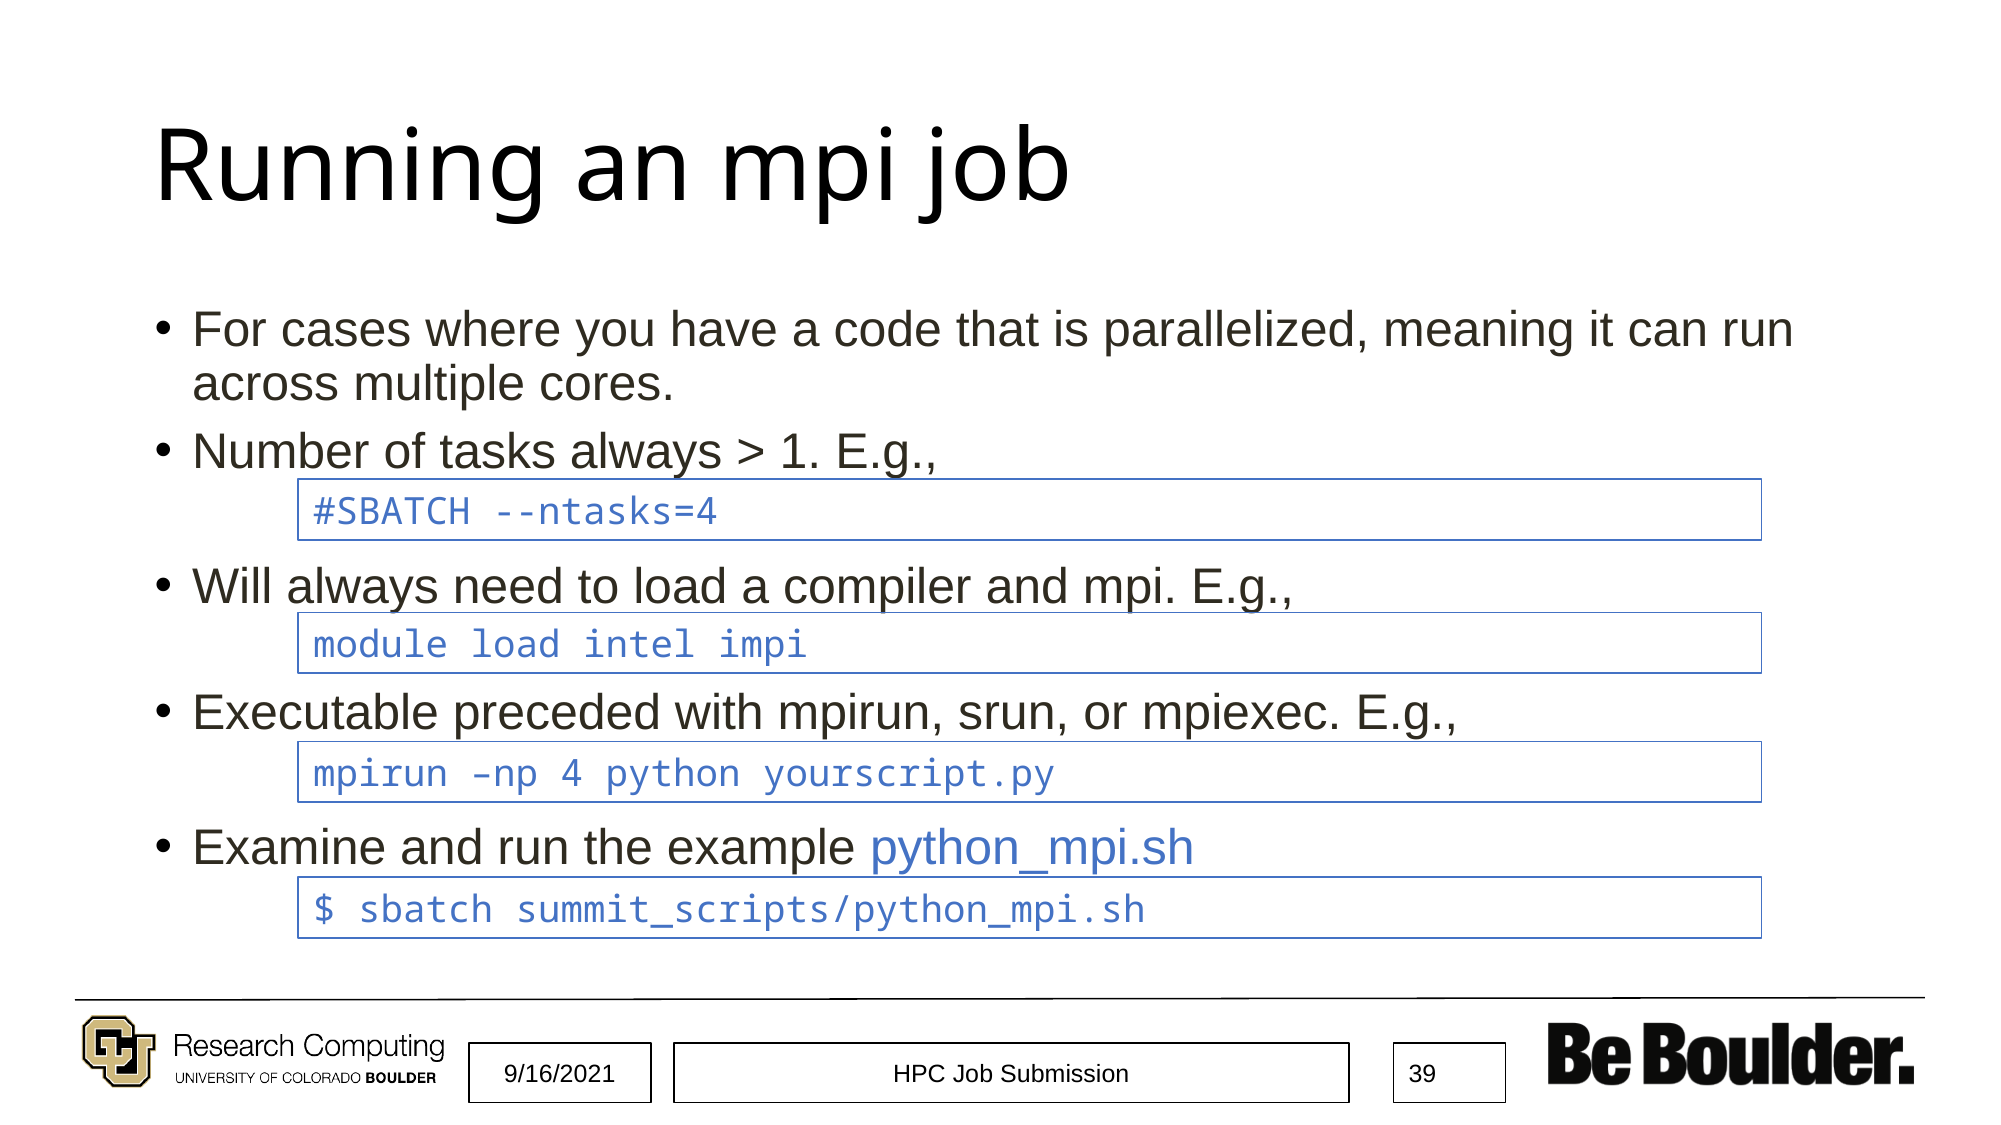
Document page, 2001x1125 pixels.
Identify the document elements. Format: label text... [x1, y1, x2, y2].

slide_number ‹#› [1393, 1042, 1506, 1103]
title Running an mpi job [137, 59, 1863, 278]
footer HPC Job Submission [673, 1042, 1350, 1103]
text_box #SBATCH --ntasks=4 [298, 479, 1762, 540]
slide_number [468, 1042, 652, 1103]
picture [1524, 1015, 1938, 1088]
text_box module load intel impi [298, 612, 1762, 673]
picture [81, 1015, 444, 1088]
list For cases where you have a code that is parallelized, meaning it can run across multiple cores. Number of tasks always > 1. E.g., Will always need to load a compiler and mpi. E.g., Executable preceded with mpirun, srun, or mpiexec. E.g., Examine and run the example python_mpi.sh [137, 296, 1863, 979]
text_box mpirun –np 4 python yourscript.py [298, 741, 1762, 803]
text_box $ sbatch summit_scripts/python_mpi.sh [298, 877, 1762, 938]
